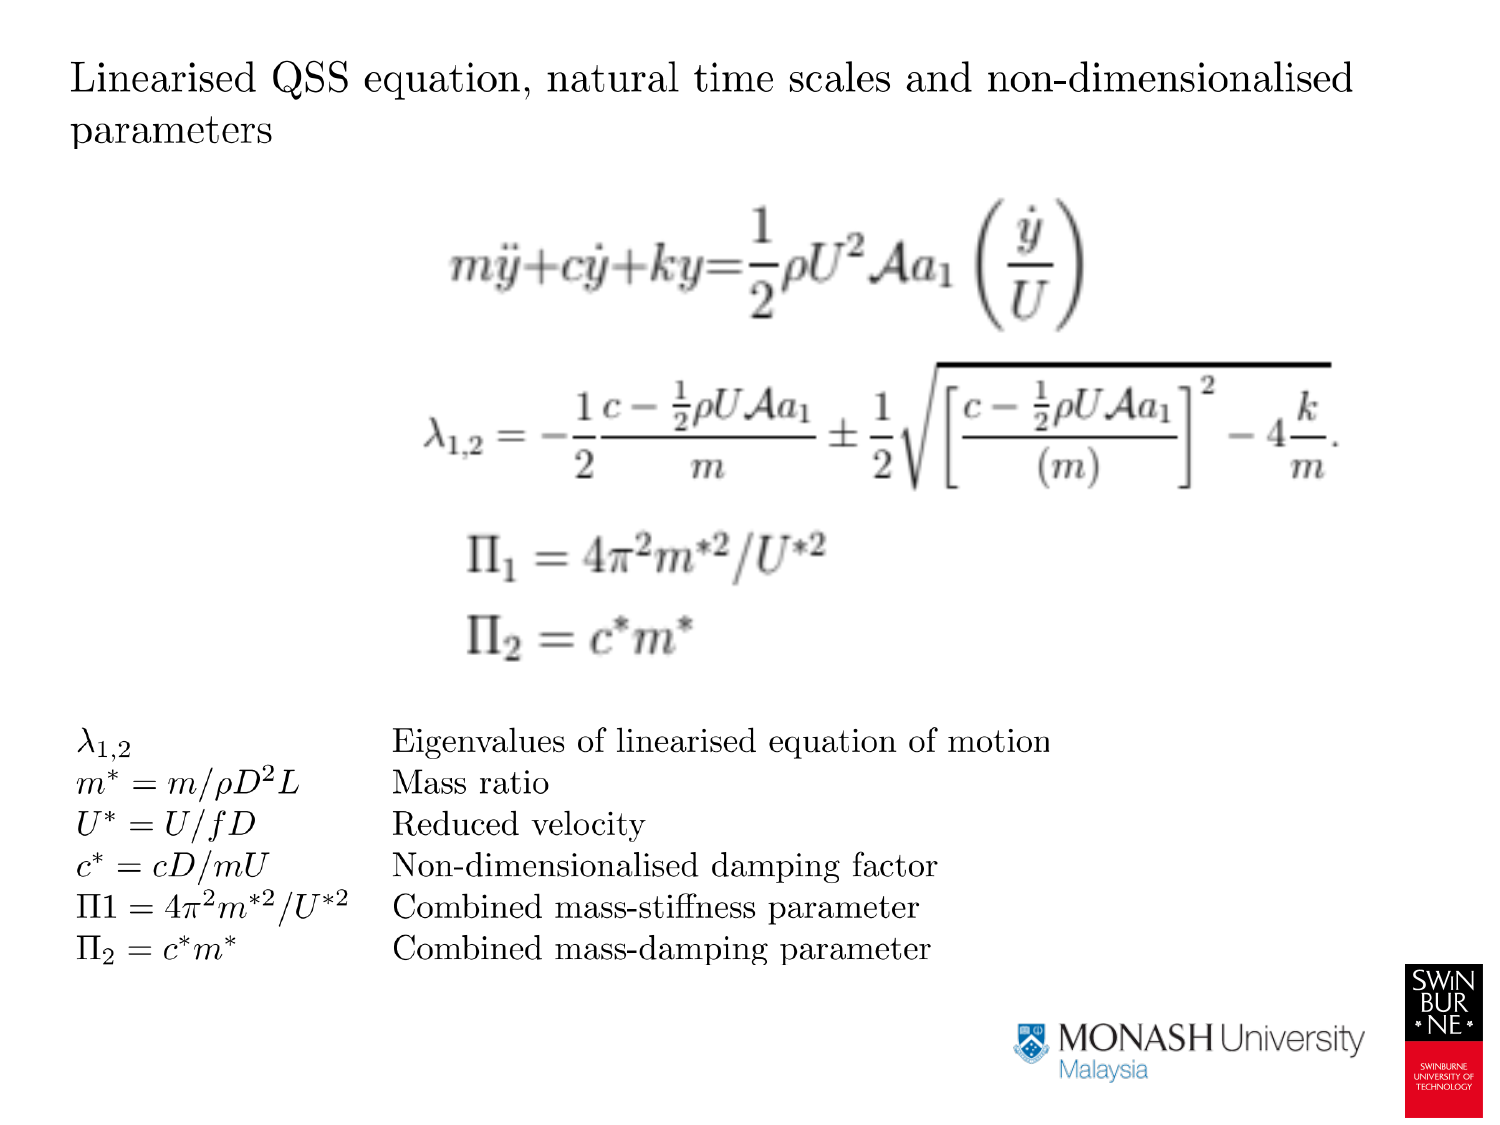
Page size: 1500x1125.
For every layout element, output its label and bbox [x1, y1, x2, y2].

picture [371, 172, 1363, 516]
picture [462, 526, 845, 587]
text_box [1009, 964, 1483, 1118]
picture [466, 613, 703, 670]
picture [70, 60, 1353, 150]
picture [76, 727, 1050, 965]
